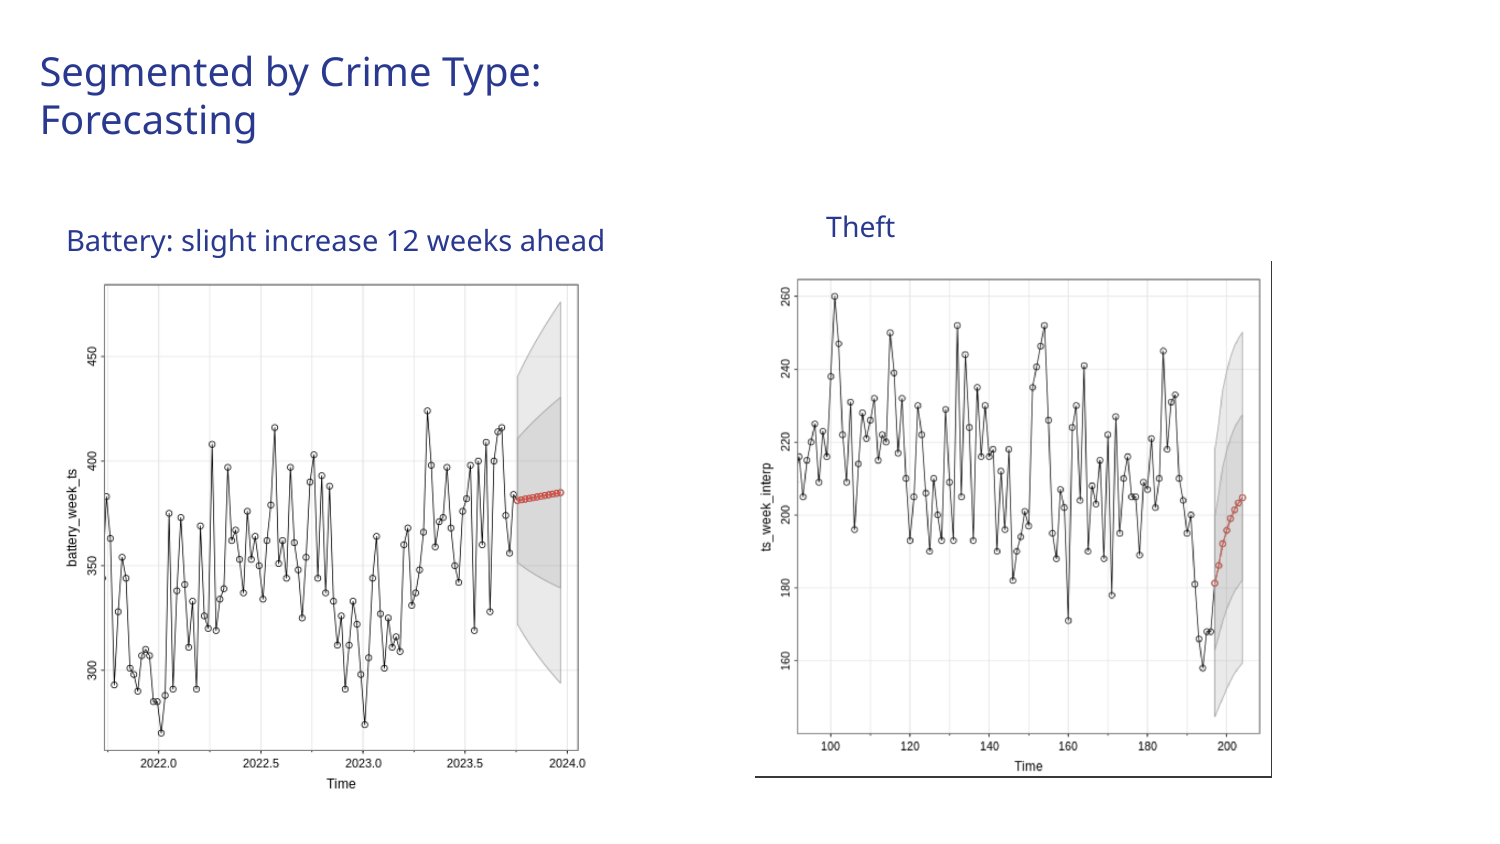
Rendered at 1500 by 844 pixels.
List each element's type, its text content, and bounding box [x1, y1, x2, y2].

picture [61, 265, 590, 794]
list Theft [810, 196, 991, 261]
list Battery: slight increase 12 weeks ahead [50, 201, 708, 278]
title Segmented by Crime Type: Forecasting [24, 30, 762, 182]
picture [755, 261, 1273, 778]
